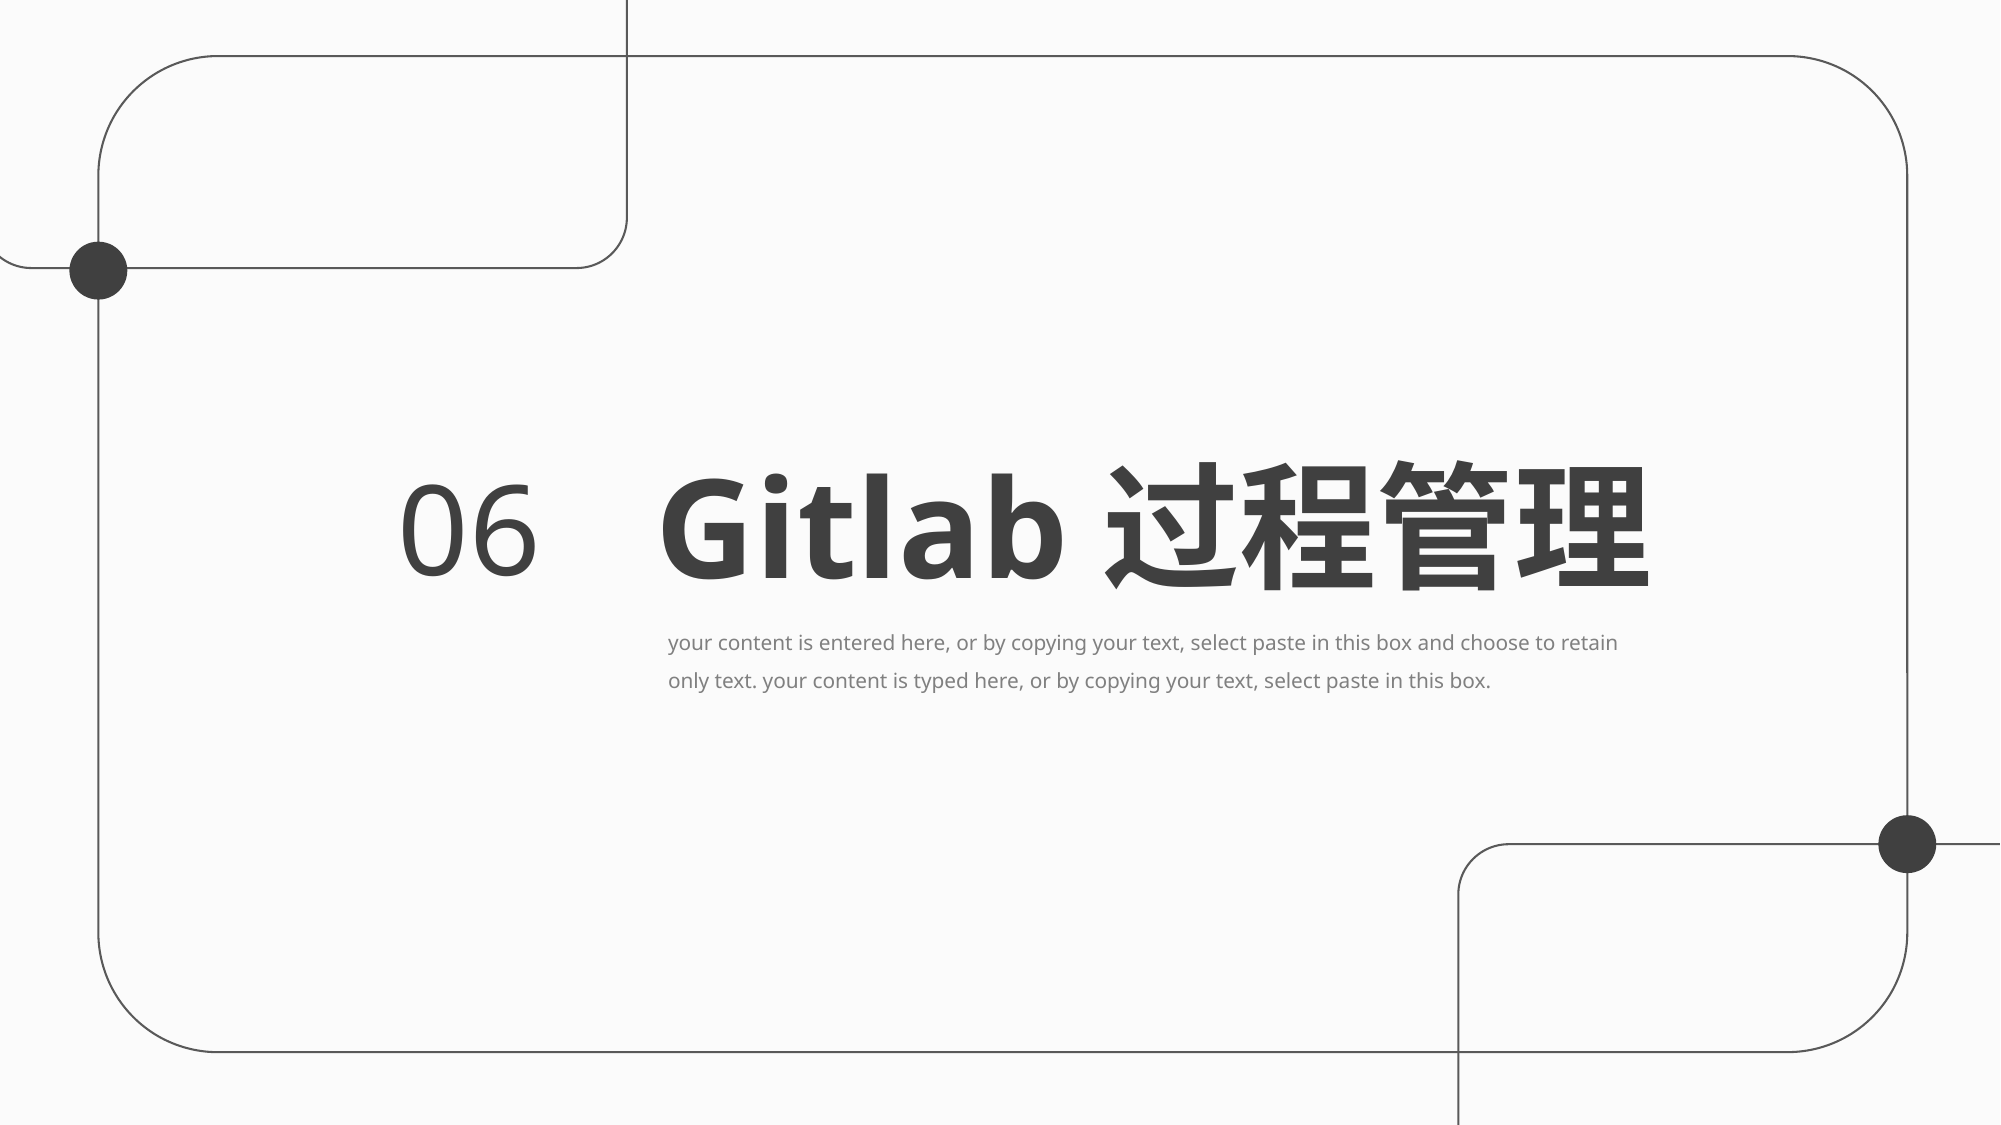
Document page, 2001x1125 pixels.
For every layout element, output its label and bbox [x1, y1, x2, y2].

text_box [68, 240, 129, 301]
text_box [0, 0, 628, 270]
text_box [1457, 843, 2000, 1125]
text_box [97, 55, 1909, 1054]
text_box [1877, 814, 1938, 875]
